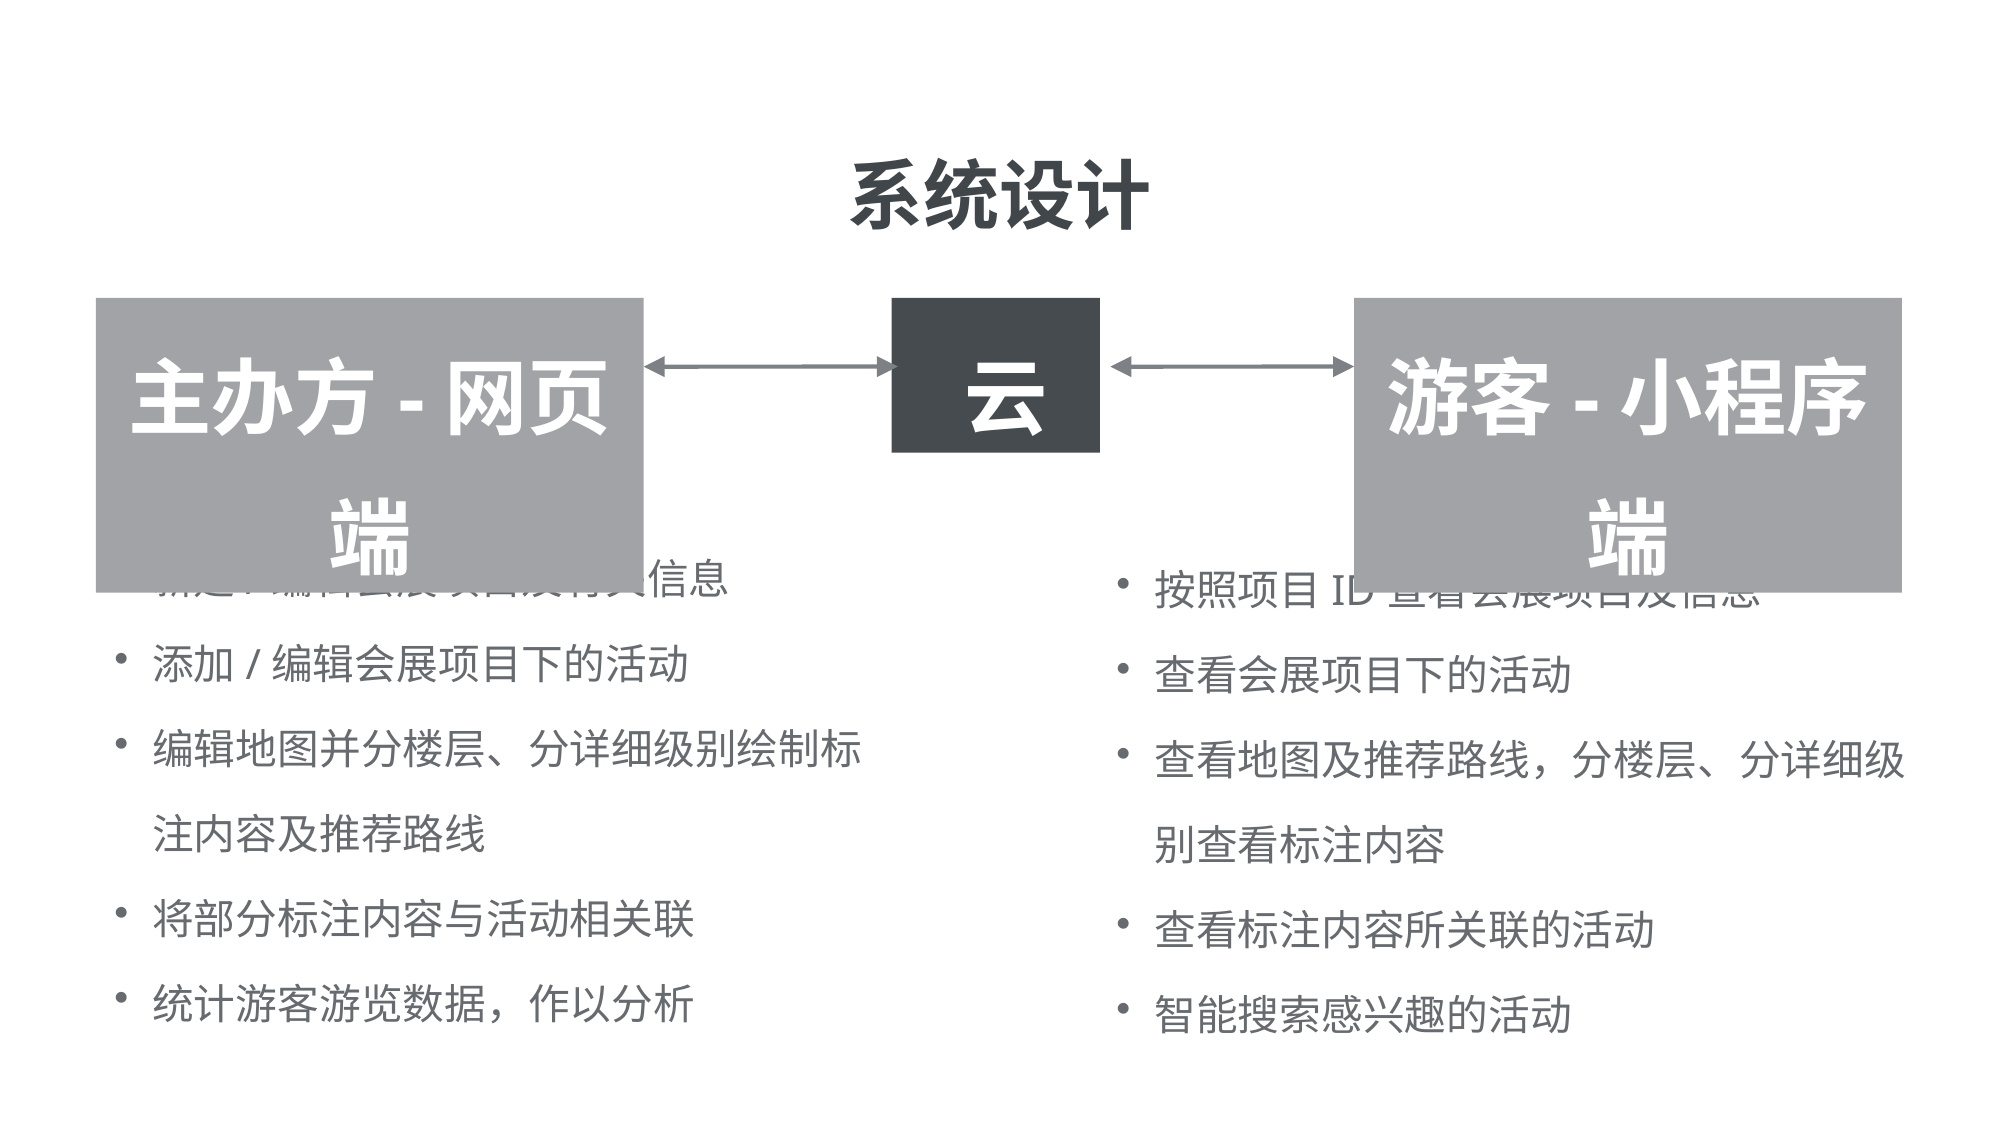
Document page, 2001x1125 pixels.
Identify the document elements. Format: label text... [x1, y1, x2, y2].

text_box [643, 356, 898, 378]
text_box [1110, 356, 1355, 378]
text_box 系统设计 [166, 104, 1834, 248]
text_box 新建/编辑会展项目及有关信息 添加/编辑会展项目下的活动 编辑地图并分楼层、分详细级别绘制标注内容及推荐路线 将部分标注内容与活动相关联 统计游客游览数据，作以分析 [62, 483, 903, 1036]
text_box 主办方-网页端 [95, 297, 644, 593]
text_box 云 [891, 297, 1100, 453]
text_box 按照项目ID查看会展项目及信息 查看会展项目下的活动 查看地图及推荐路线，分楼层、分详细级别查看标注内容 查看标注内容所关联的活动 智能搜索感兴趣的活动 [1064, 493, 1932, 1046]
text_box 游客-小程序端 [1354, 297, 1902, 593]
